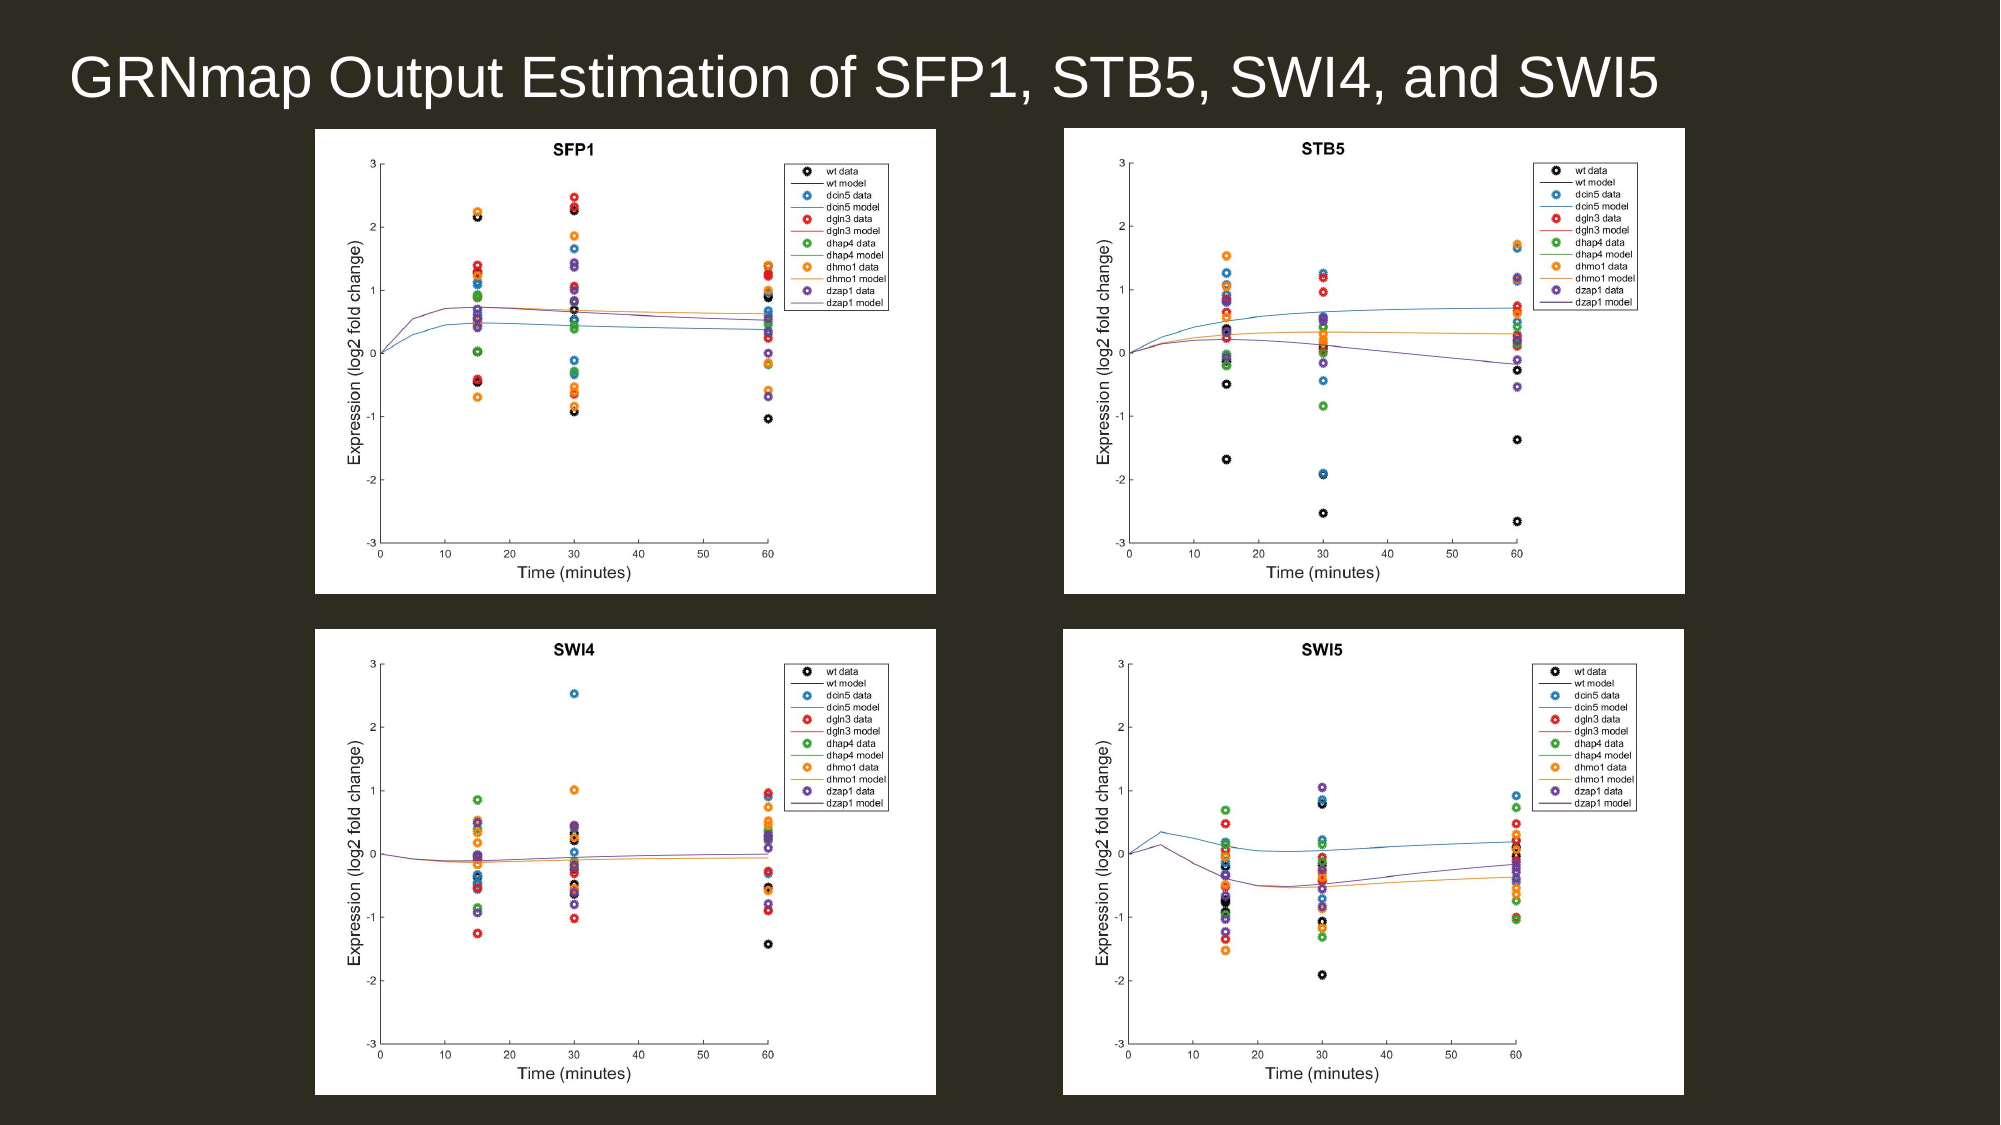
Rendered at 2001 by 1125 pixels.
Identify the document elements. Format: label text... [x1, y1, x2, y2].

picture [314, 128, 936, 595]
picture [314, 629, 936, 1095]
text_box GRNmap Output Estimation of SFP1, STB5, SWI4, and SWI5 [55, 31, 1861, 117]
picture [1063, 629, 1684, 1095]
picture [1064, 127, 1685, 594]
